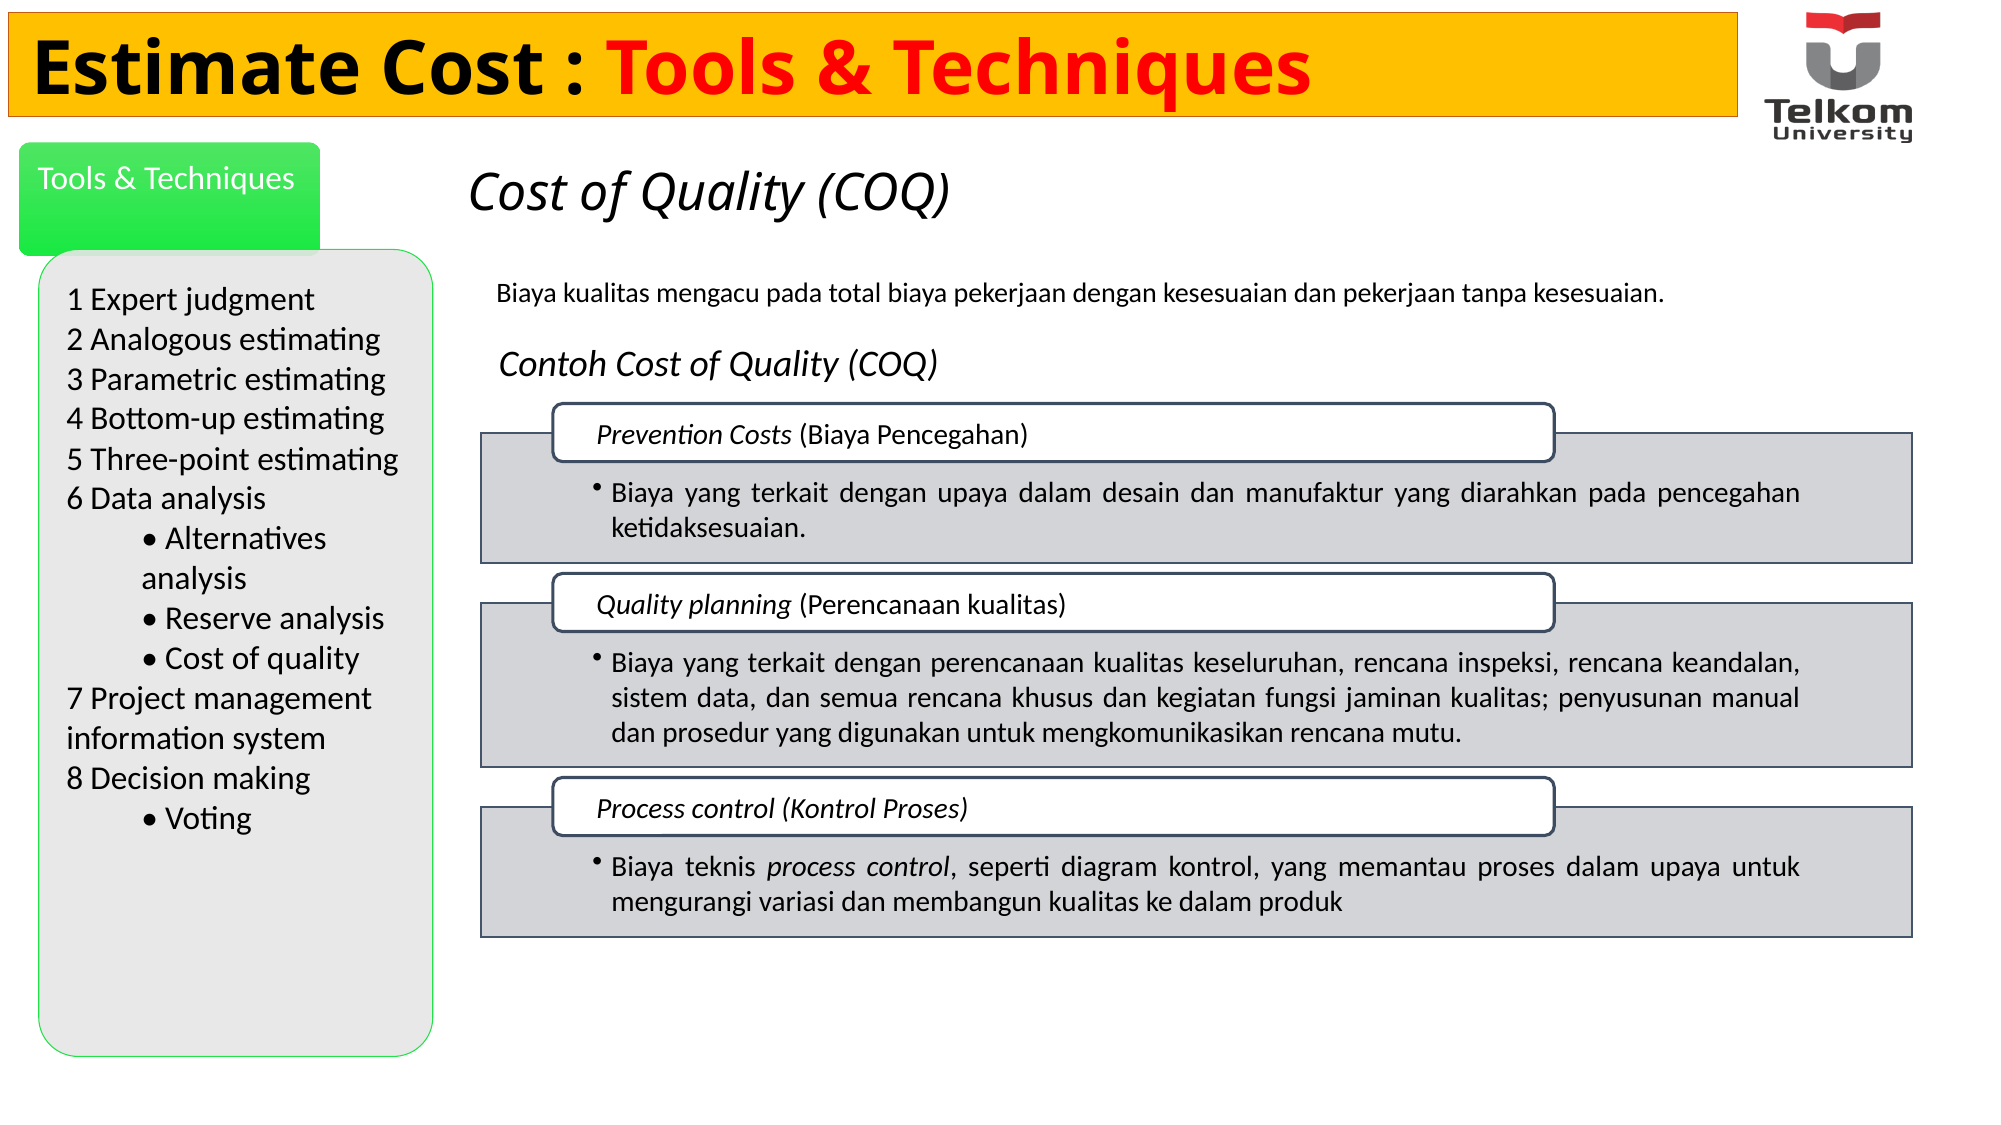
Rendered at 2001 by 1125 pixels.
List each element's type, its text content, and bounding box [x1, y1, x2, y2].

title Cost of Quality (COQ) [452, 137, 1703, 229]
list Biaya kualitas mengacu pada total biaya pekerjaan dengan kesesuaian dan pekerjaan tanpa kesesuaian. [481, 250, 1738, 317]
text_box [481, 401, 1912, 939]
picture [1764, 12, 1912, 143]
text_box Contoh Cost of Quality (COQ) [484, 331, 954, 391]
text_box Tools & Techniques [18, 142, 321, 256]
text_box 1 Expert judgment 2 Analogous estimating 3 Parametric estimating 4 Bottom-up estimating 5 Three-point estimating 6 Data analysis • Alternatives analysis • Reserve analysis • Cost of quality 7 Project management information system 8 Decision making • Voting [38, 248, 434, 1057]
text_box Estimate Cost : Tools & Techniques [8, 12, 1738, 117]
